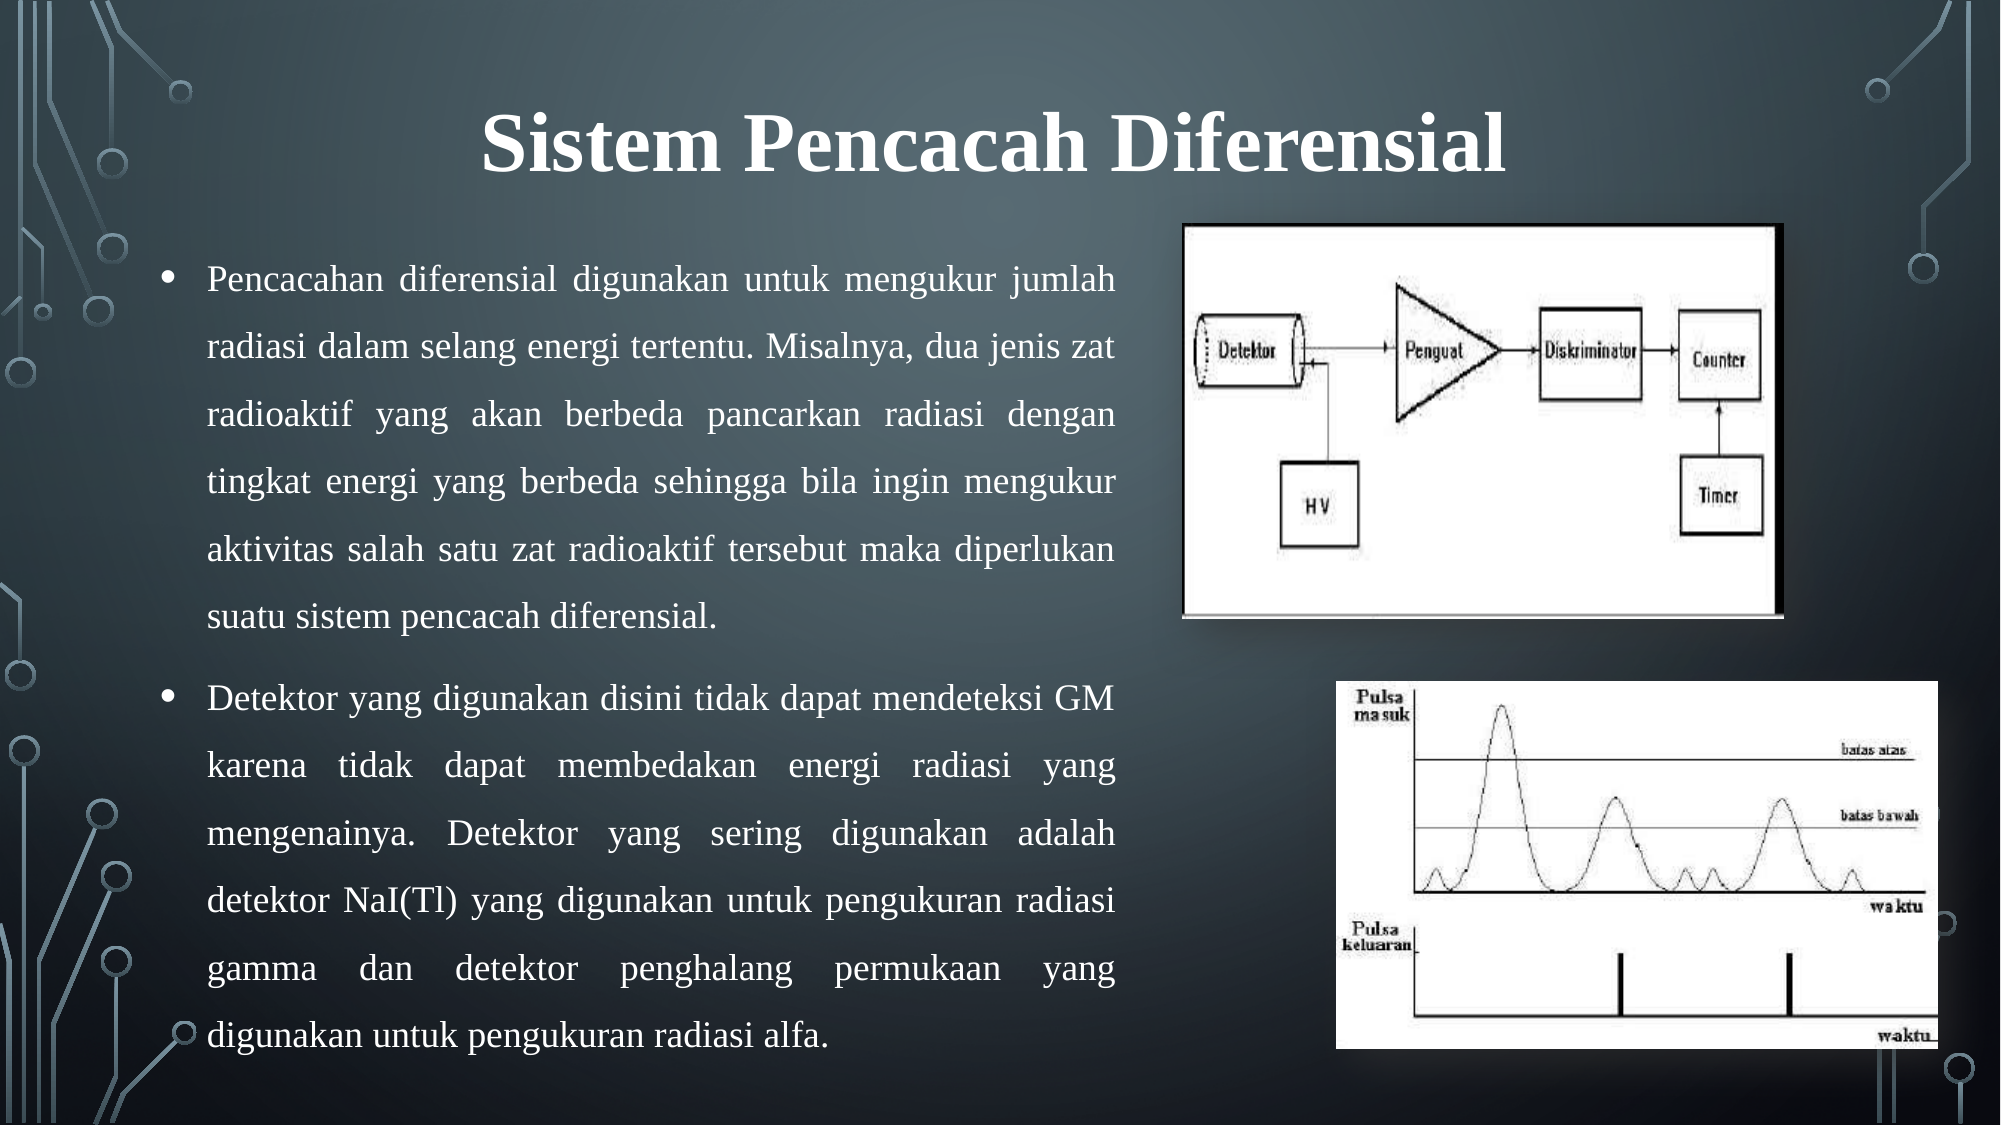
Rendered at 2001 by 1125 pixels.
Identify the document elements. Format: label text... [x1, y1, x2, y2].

list Pencacahan diferensial digunakan untuk mengukur jumlah radiasi dalam selang energi tertentu. Misalnya, dua jenis zat radioaktif yang akan berbeda pancarkan radiasi dengan tingkat energi yang berbeda sehingga bila ingin mengukur aktivitas salah satu zat radioaktif tersebut maka diperlukan suatu sistem pencacah diferensial. Detektor yang digunakan disini tidak dapat mendeteksi GM karena tidak dapat membedakan energi radiasi yang mengenainya. Detektor yang sering digunakan adalah detektor NaI(Tl) yang digunakan untuk pengukuran radiasi gamma dan detektor penghalang permukaan yang digunakan untuk pengukuran radiasi alfa. [39, 223, 1143, 942]
title Sistem Pencacah Diferensial [465, 76, 1535, 199]
picture [1335, 681, 1938, 1049]
picture [1182, 223, 1785, 619]
